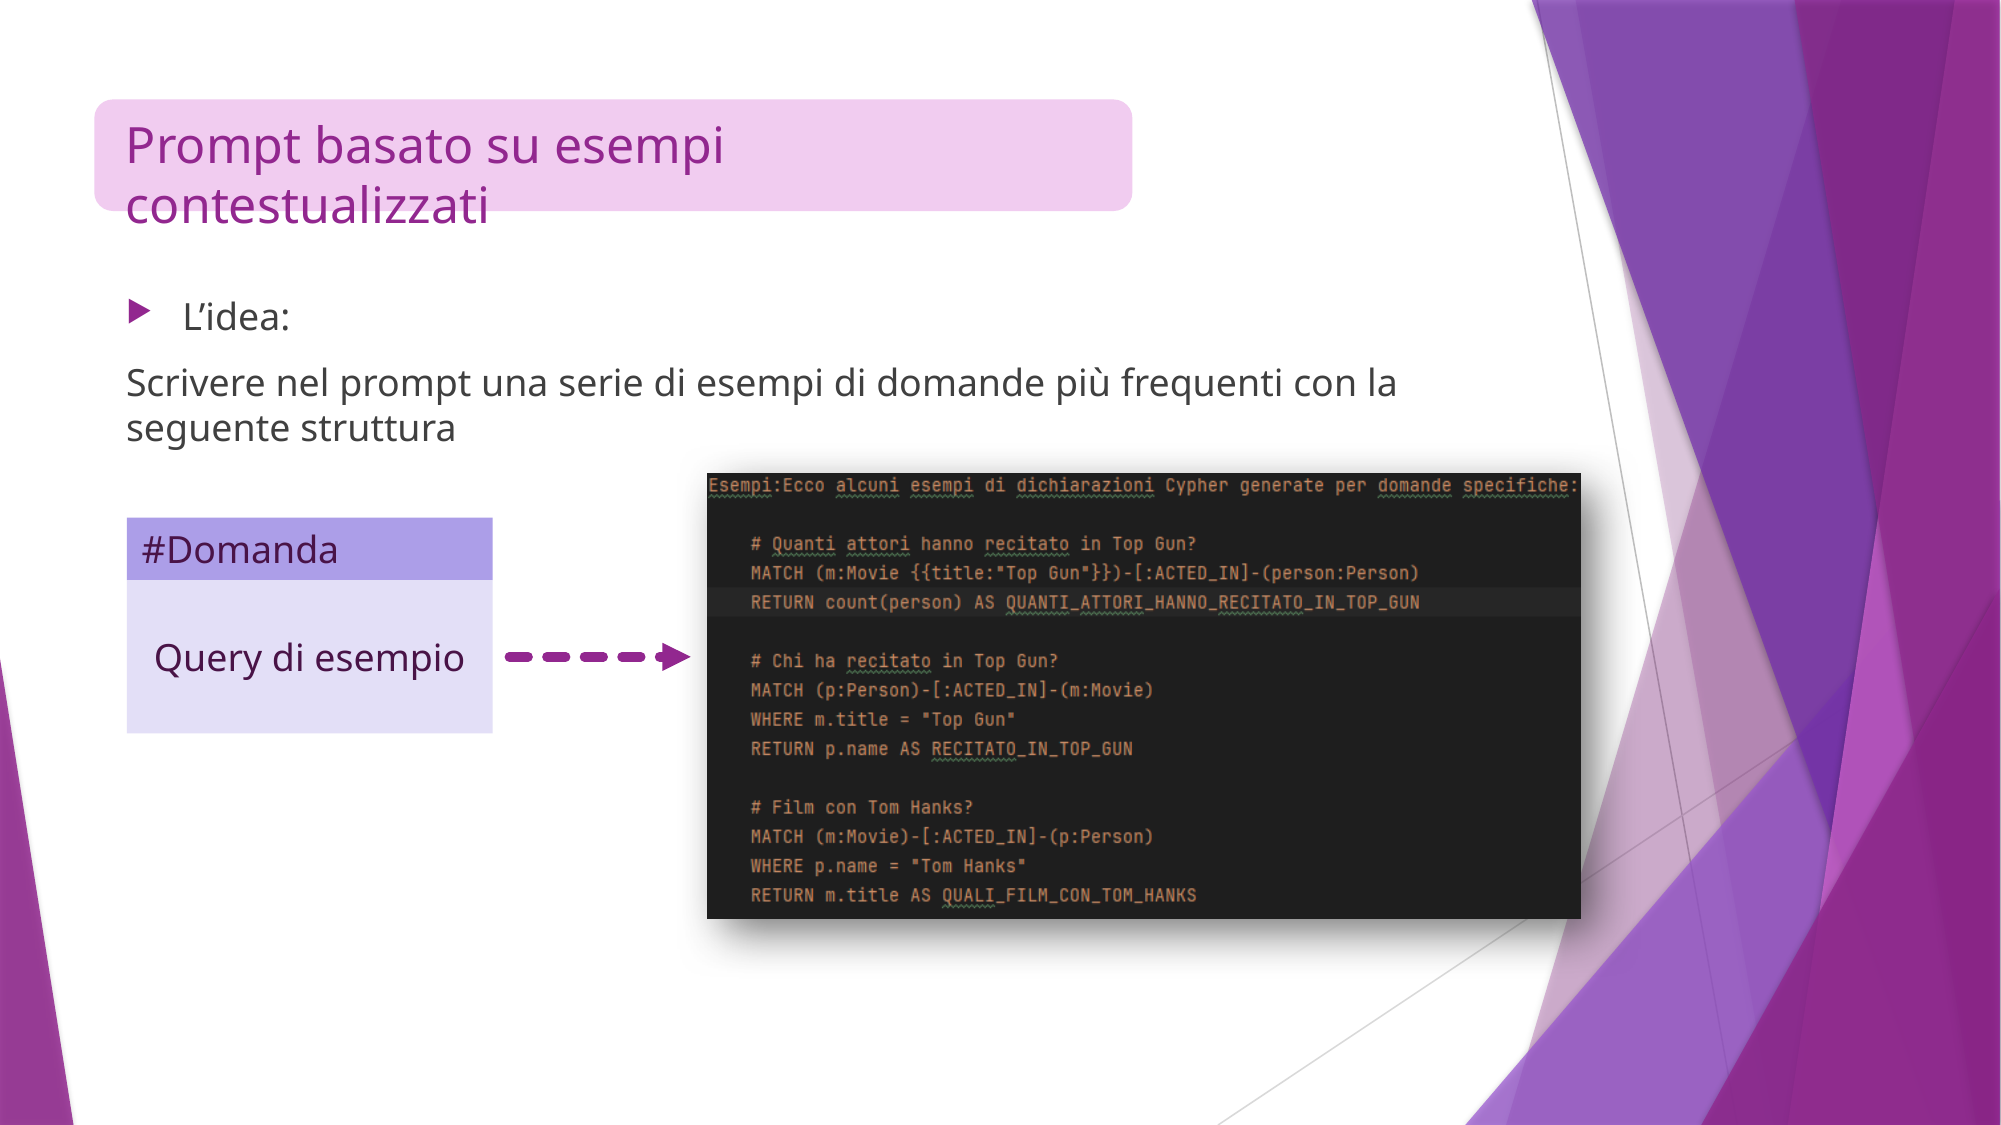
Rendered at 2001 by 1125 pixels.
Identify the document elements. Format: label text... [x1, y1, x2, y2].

picture [706, 473, 1582, 919]
list L’idea: Scrivere nel prompt una serie di esempi di domande più frequenti con la seguente struttura [111, 285, 1522, 922]
text_box #Domanda [125, 516, 494, 579]
text_box Query di esempio [125, 579, 494, 735]
text_box [92, 97, 1134, 213]
text_box Prompt basato su esempi contestualizzati [111, 106, 1116, 241]
